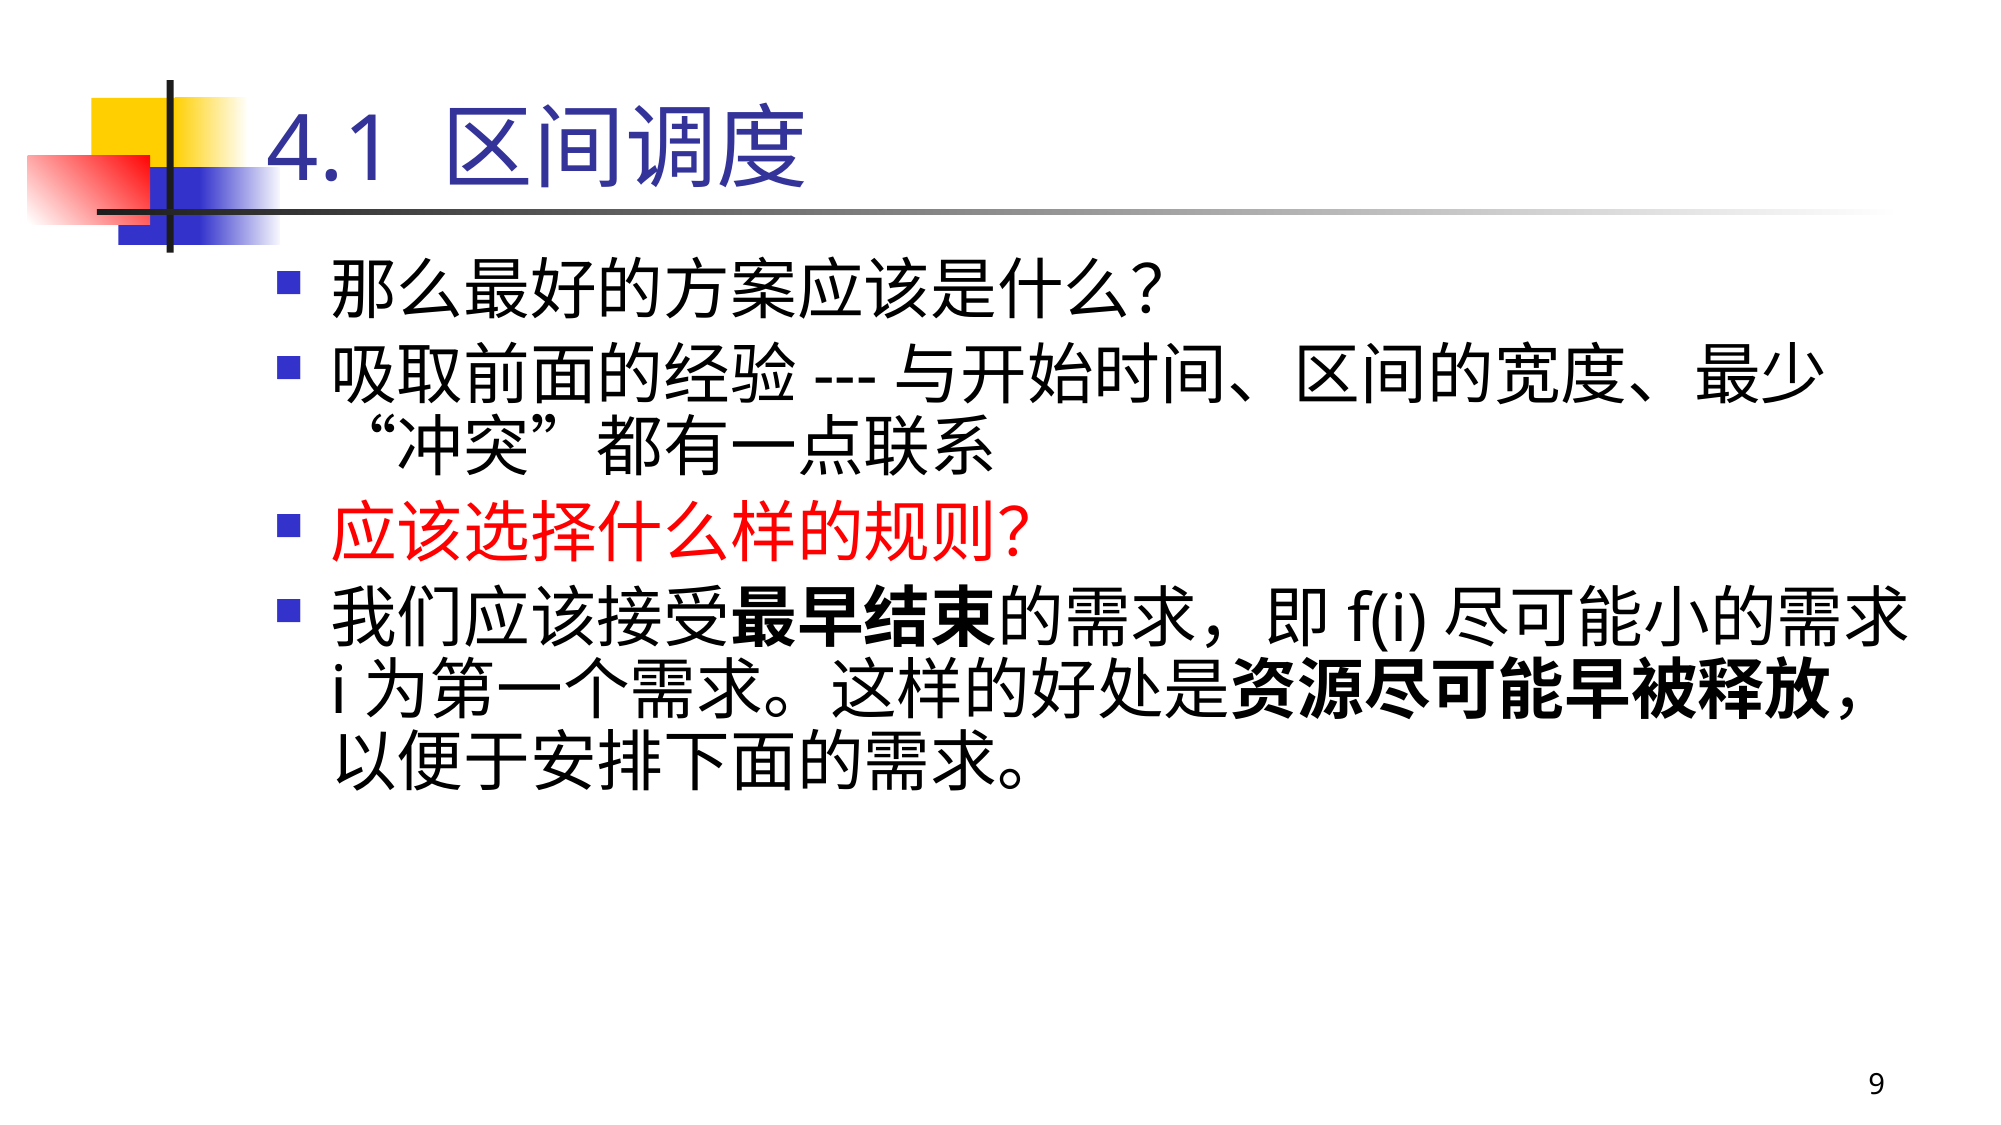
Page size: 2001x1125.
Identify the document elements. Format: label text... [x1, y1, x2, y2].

slide_number 9 [1483, 1037, 1901, 1113]
title 4.1 区间调度 [251, 18, 1957, 207]
list 那么最好的方案应该是什么？ 吸取前面的经验---与开始时间、区间的宽度、最少“冲突”都有一点联系 应该选择什么样的规则？ 我们应该接受最早结束的需求，即f(i)尽可能小的需求i为第一个需求。这样的好处是资源尽可能早被释放，以便于安排下面的需求。 [258, 248, 1959, 924]
